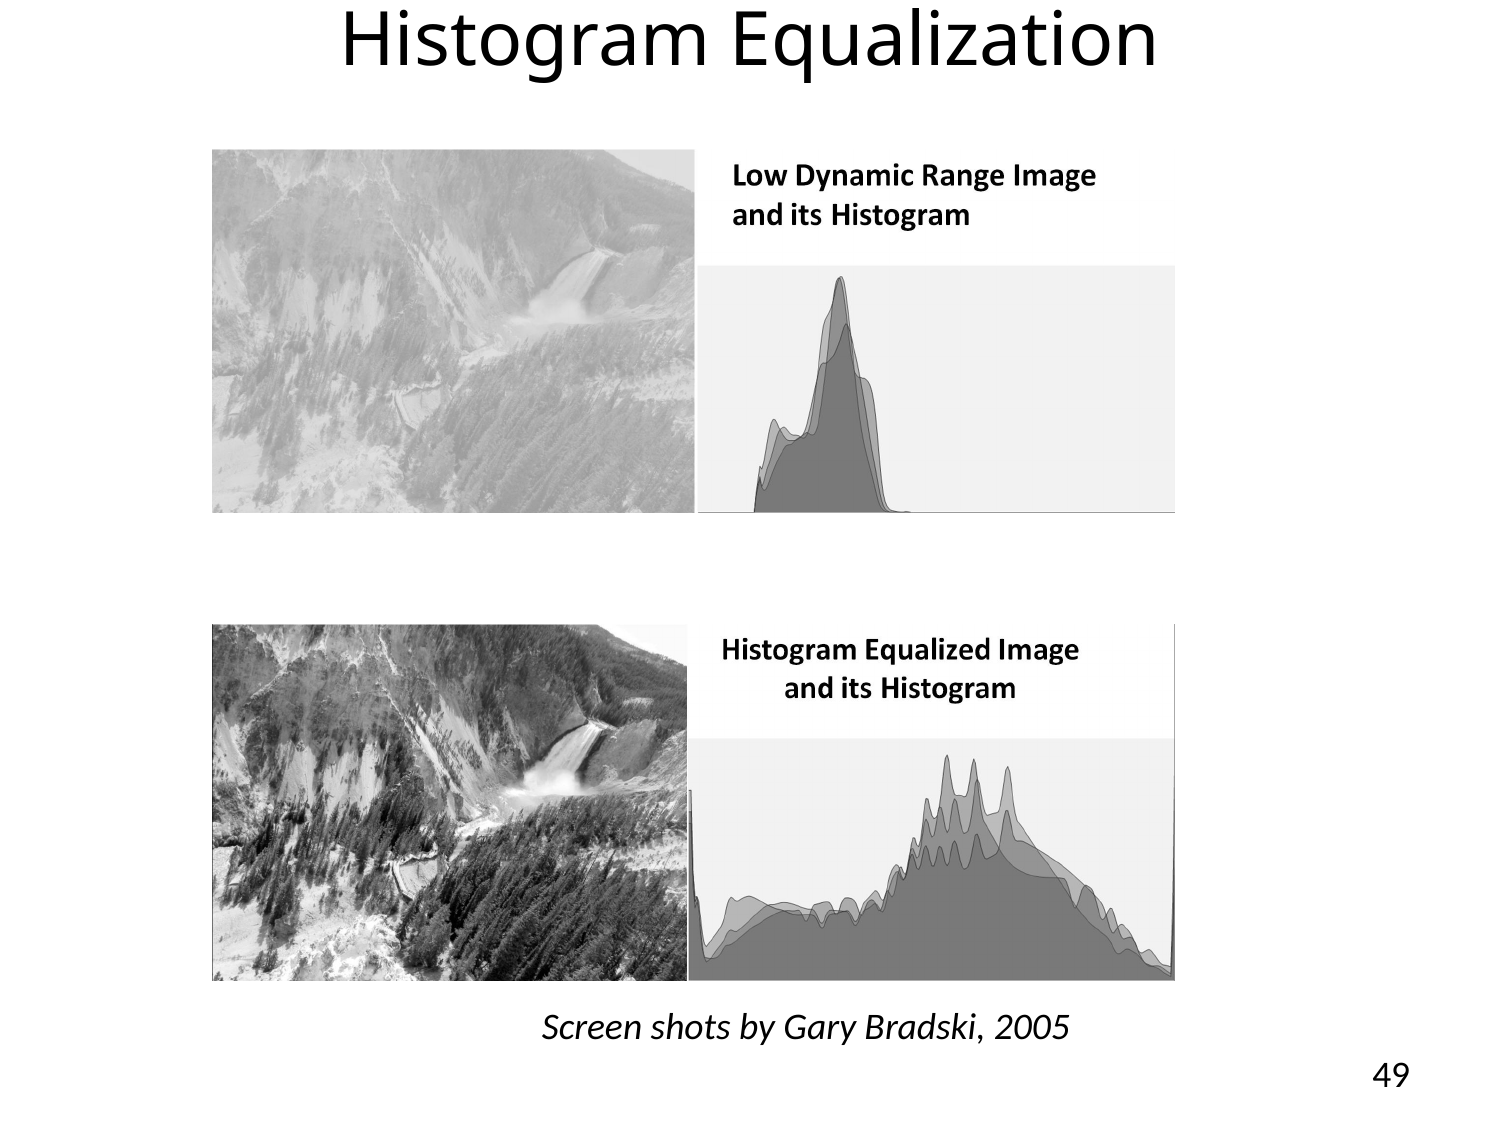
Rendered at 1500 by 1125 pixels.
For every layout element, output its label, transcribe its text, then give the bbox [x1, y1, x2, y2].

picture [212, 149, 1176, 513]
picture [212, 624, 1176, 982]
text_box 49 [1074, 1042, 1425, 1103]
text_box Histogram Equalization [74, 0, 1425, 129]
text_box Screen shots by Gary Bradski, 2005 [527, 994, 1086, 1054]
